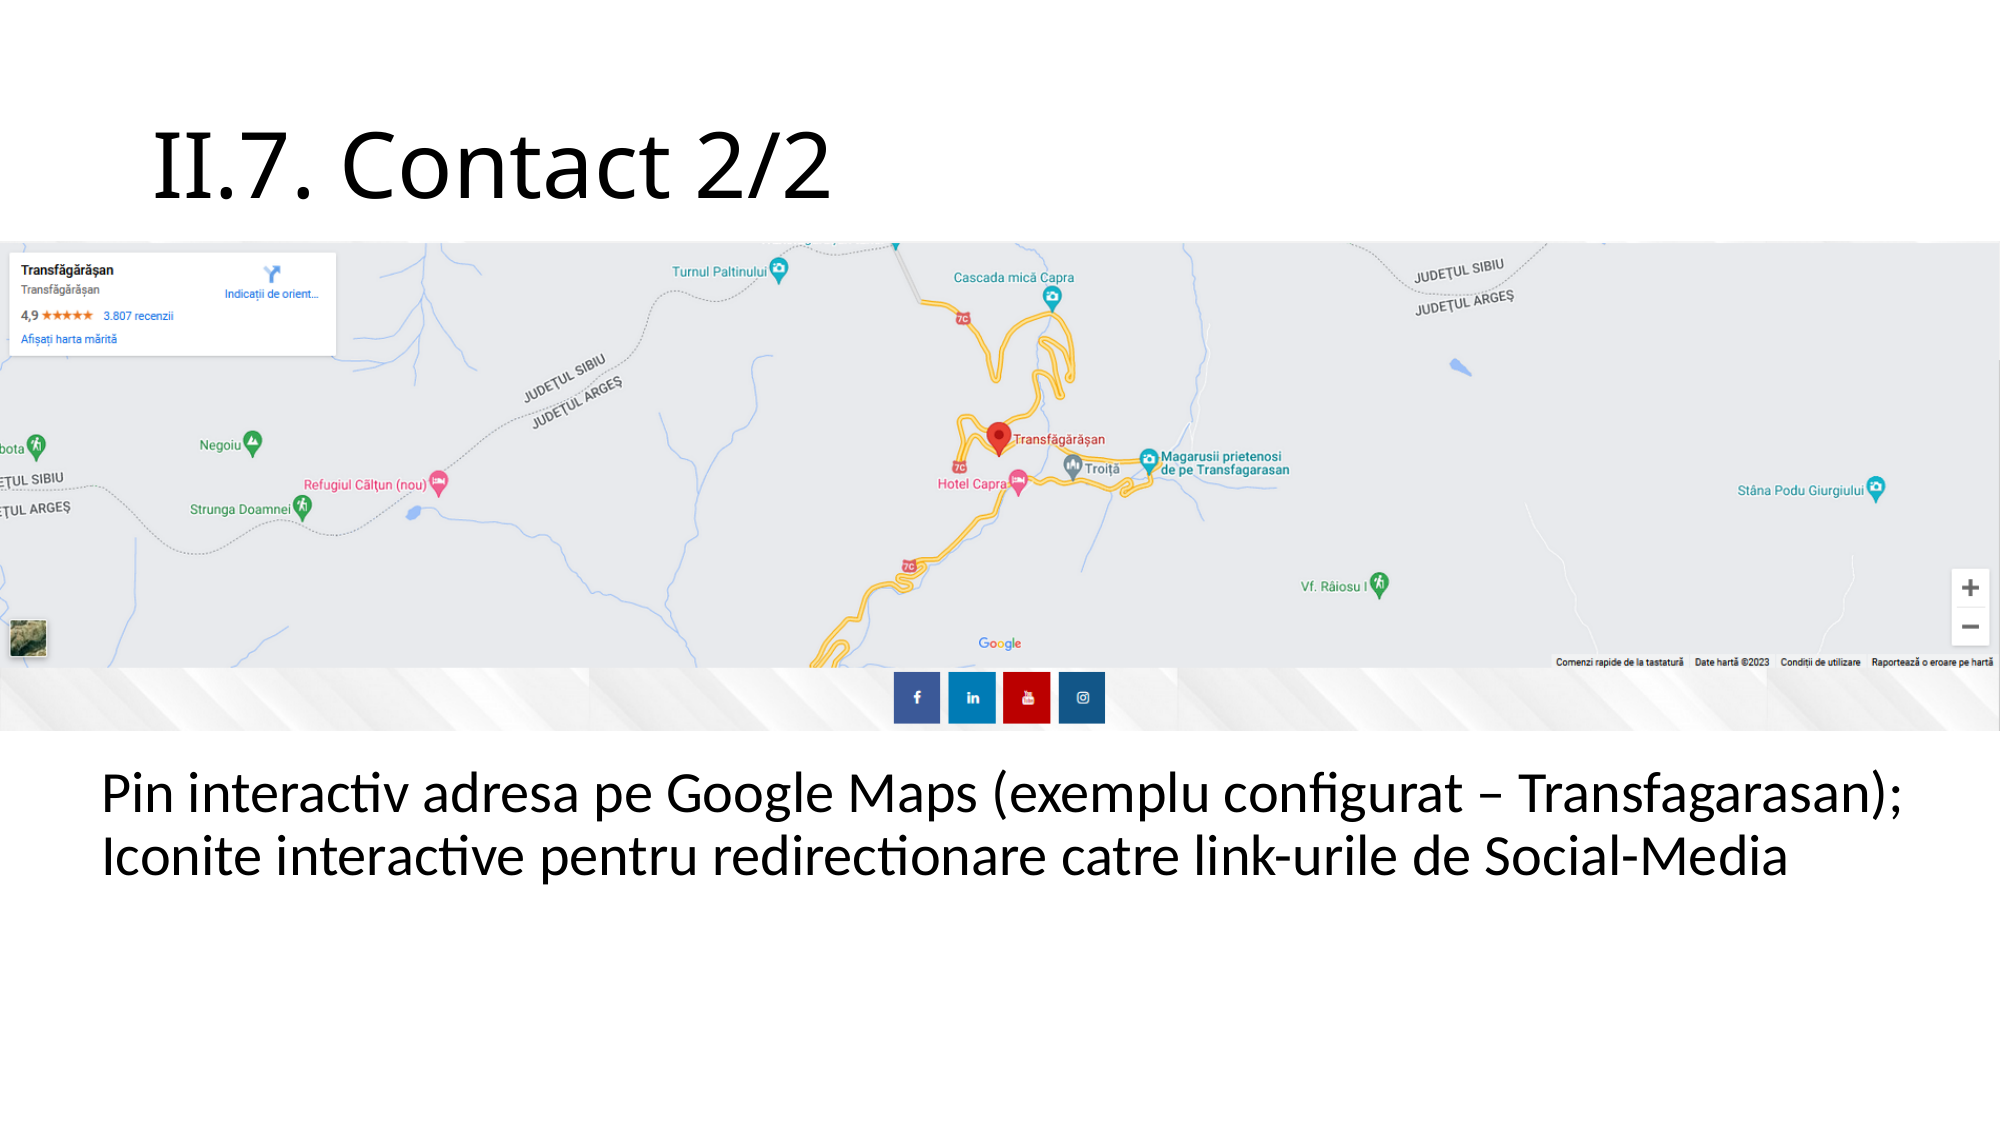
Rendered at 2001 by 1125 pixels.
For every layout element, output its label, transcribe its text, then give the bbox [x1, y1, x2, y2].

picture [0, 241, 2000, 731]
text_box Pin interactiv adresa pe Google Maps (exemplu configurat – Transfagarasan); Iconite interactive pentru redirectionare catre link-urile de Social-Media [86, 755, 1984, 1075]
title II.7. Contact 2/2 [137, 59, 1863, 241]
